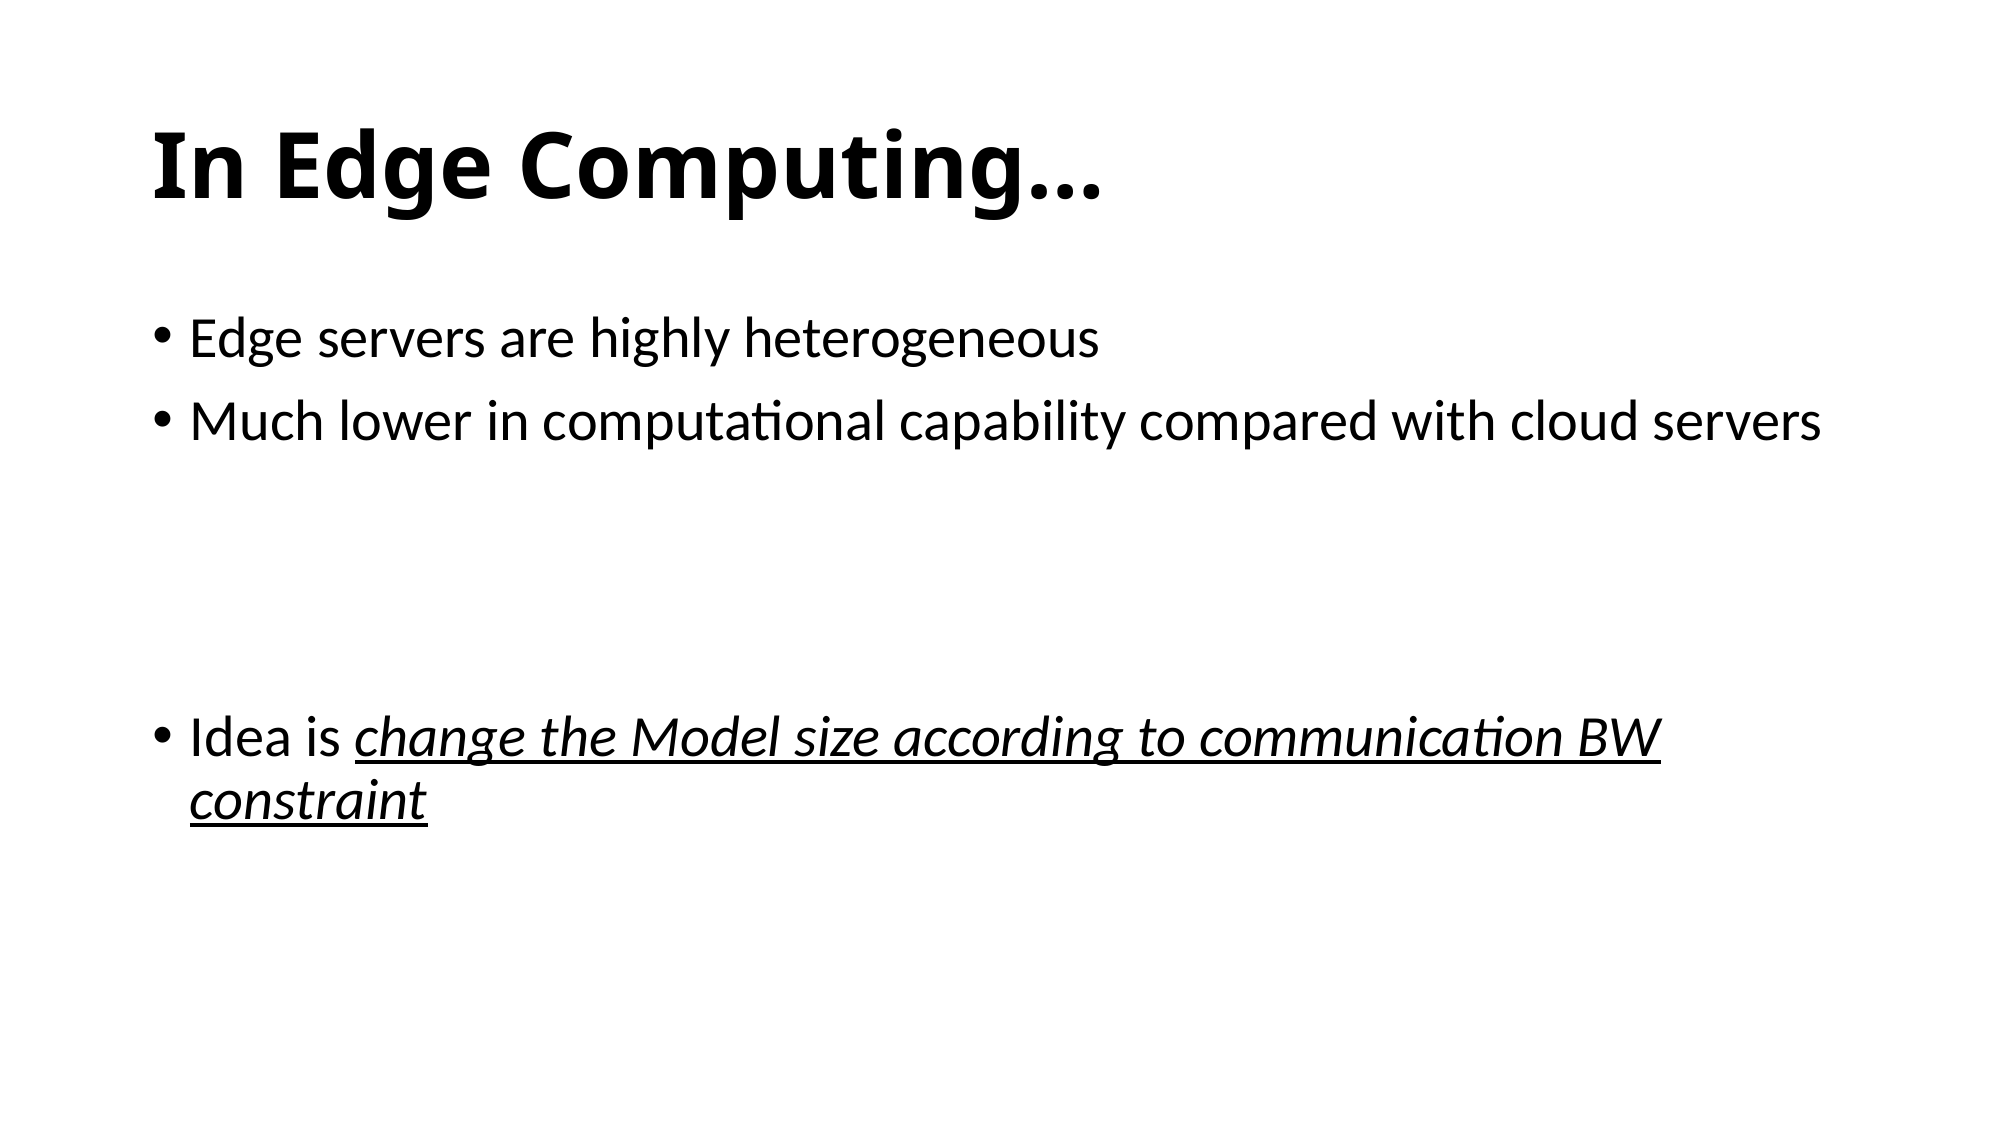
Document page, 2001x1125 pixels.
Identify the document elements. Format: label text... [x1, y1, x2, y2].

list Edge servers are highly heterogeneous Much lower in computational capability compared with cloud servers Idea is change the Model size according to communication BW constraint [137, 299, 1863, 1014]
title In Edge Computing… [137, 59, 1863, 278]
